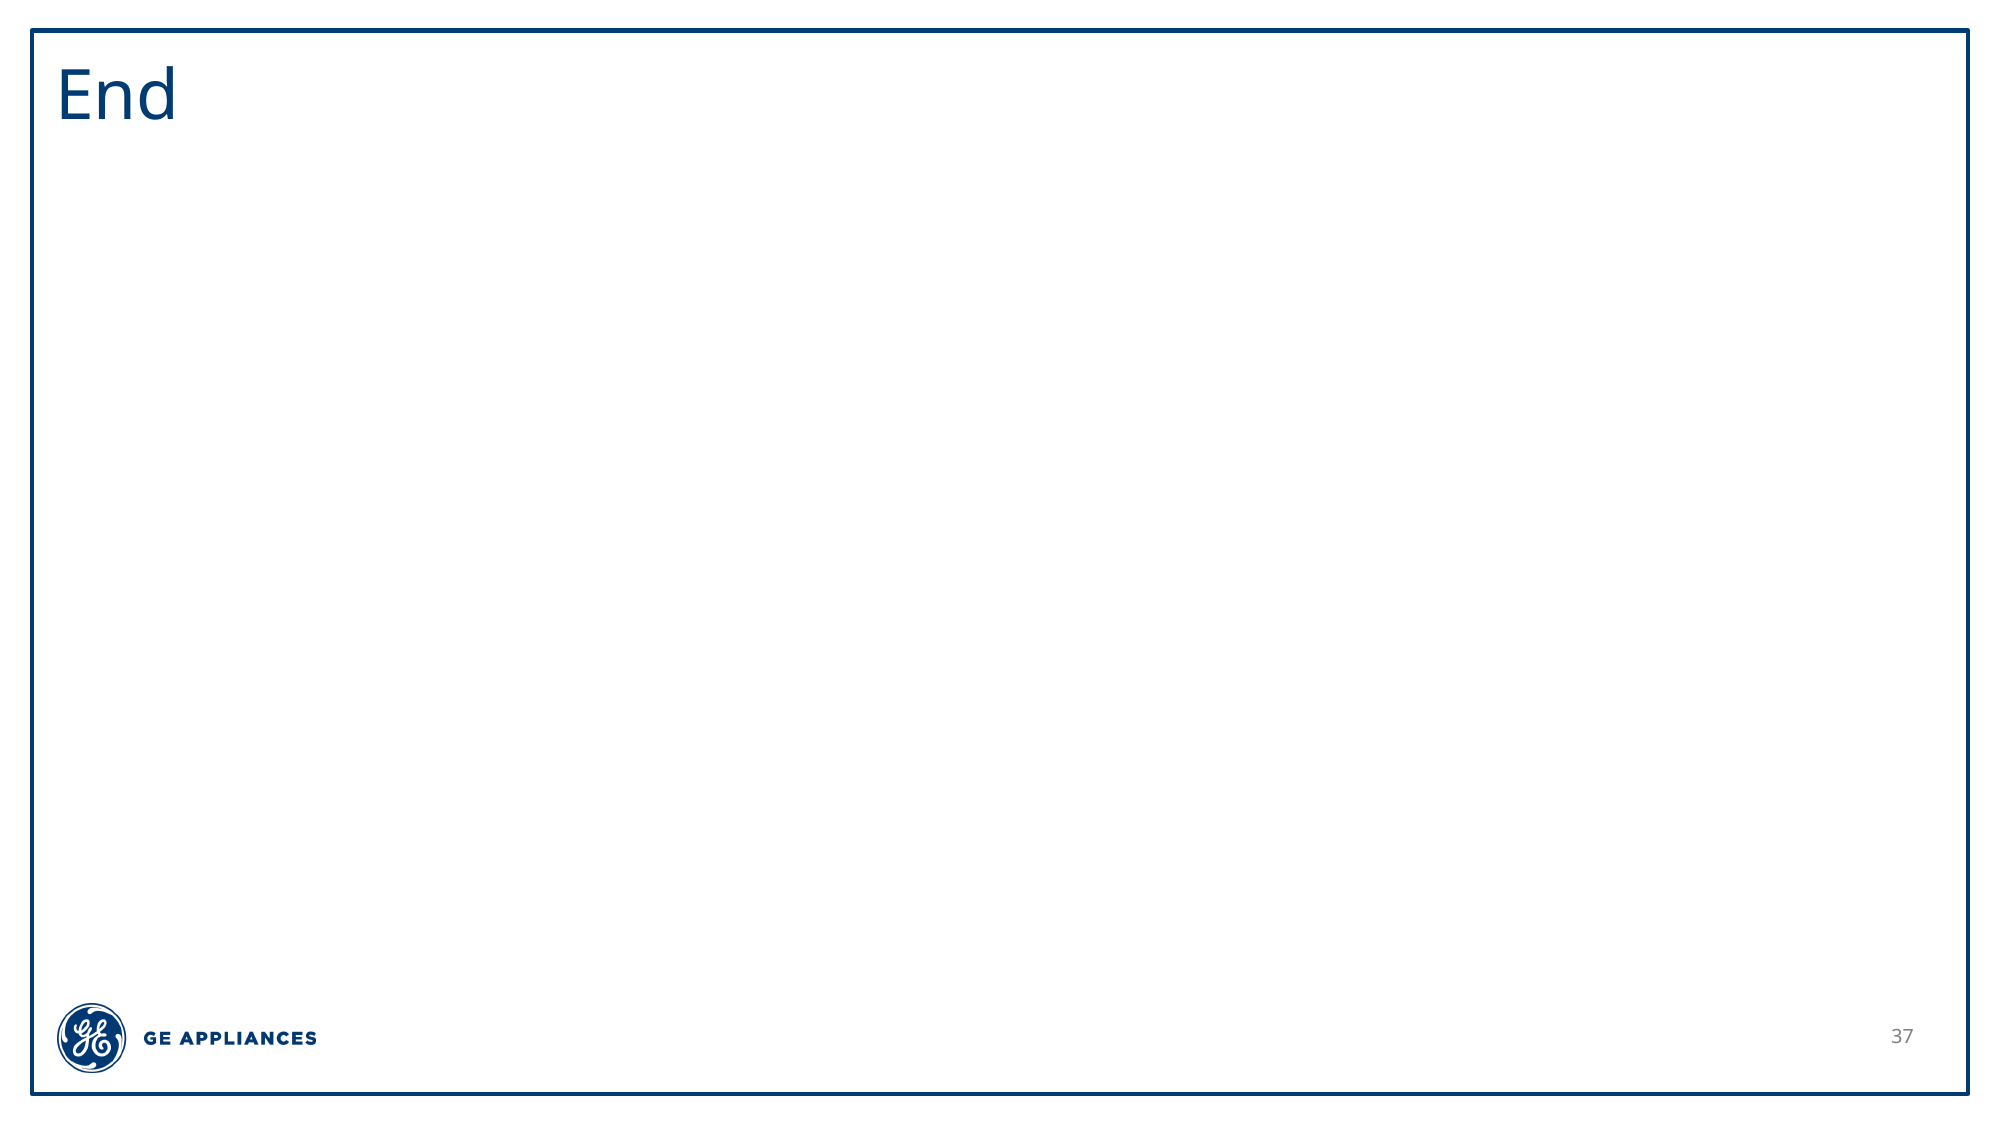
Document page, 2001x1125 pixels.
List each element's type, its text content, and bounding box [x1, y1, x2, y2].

picture [57, 1003, 316, 1073]
title End [55, 50, 1945, 217]
